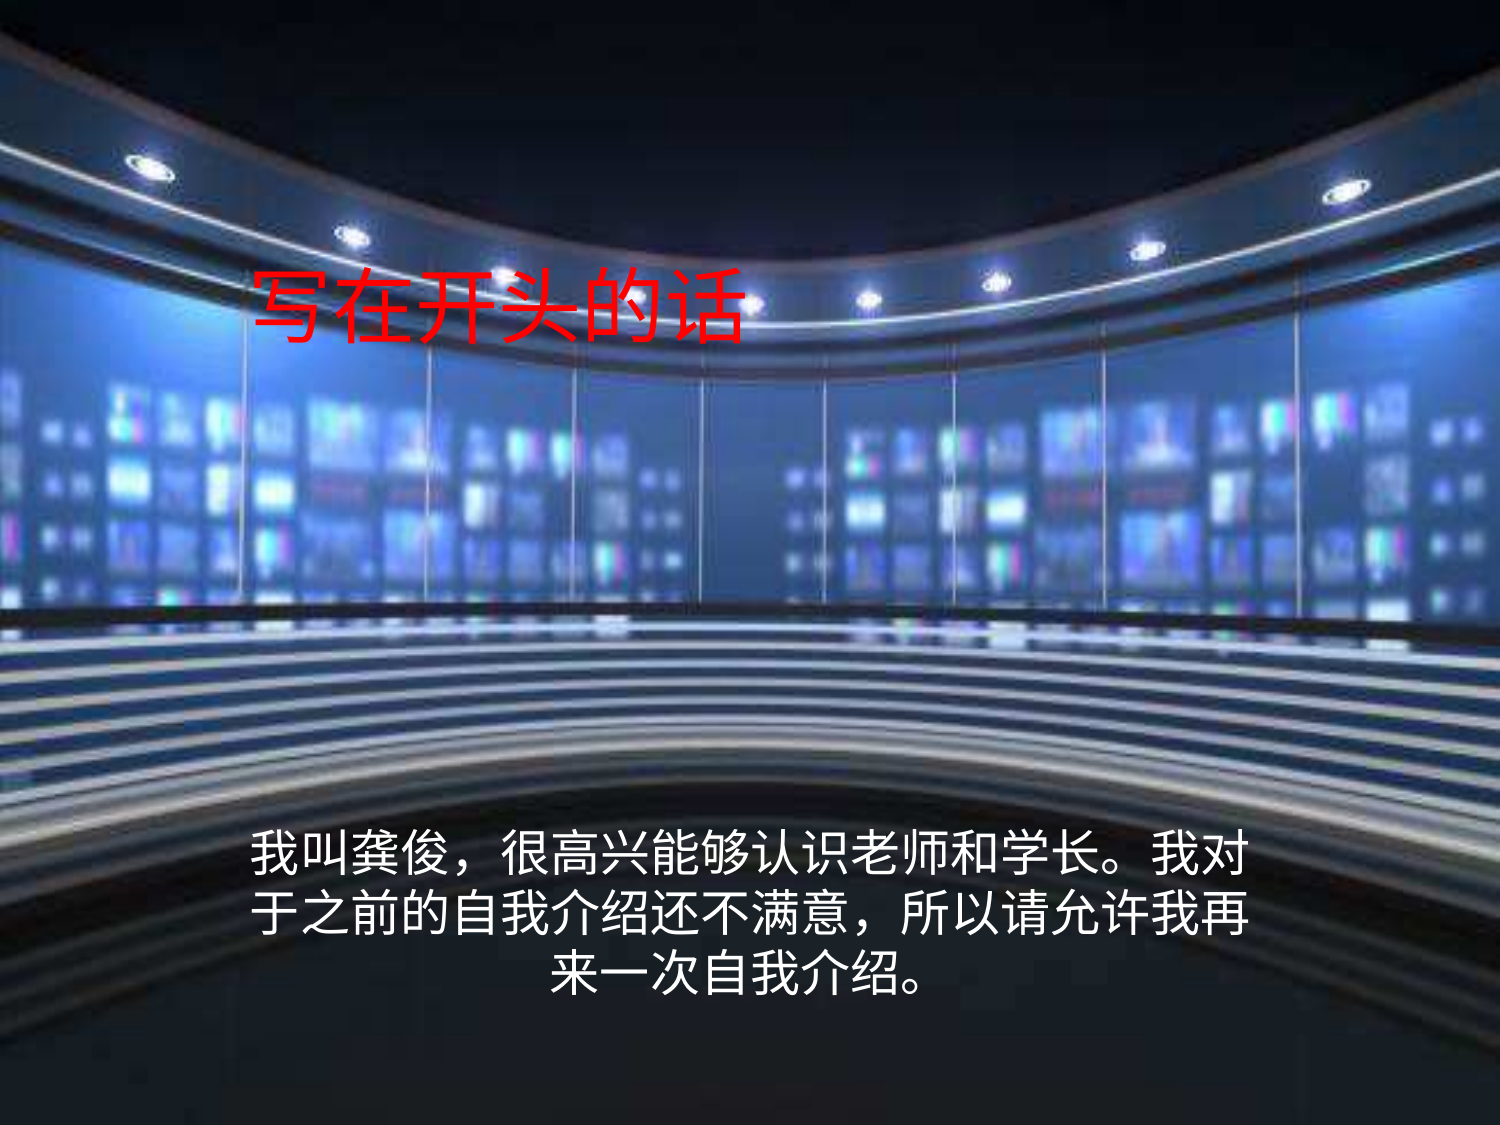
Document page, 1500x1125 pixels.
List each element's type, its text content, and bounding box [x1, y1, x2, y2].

title 写在开头的话 [224, 275, 1204, 547]
subtitle 我叫龚俊，很高兴能够认识老师和学长。我对于之前的自我介绍还不满意，所以请允许我再来一次自我介绍。 [224, 603, 1276, 988]
picture [0, 0, 1500, 1125]
